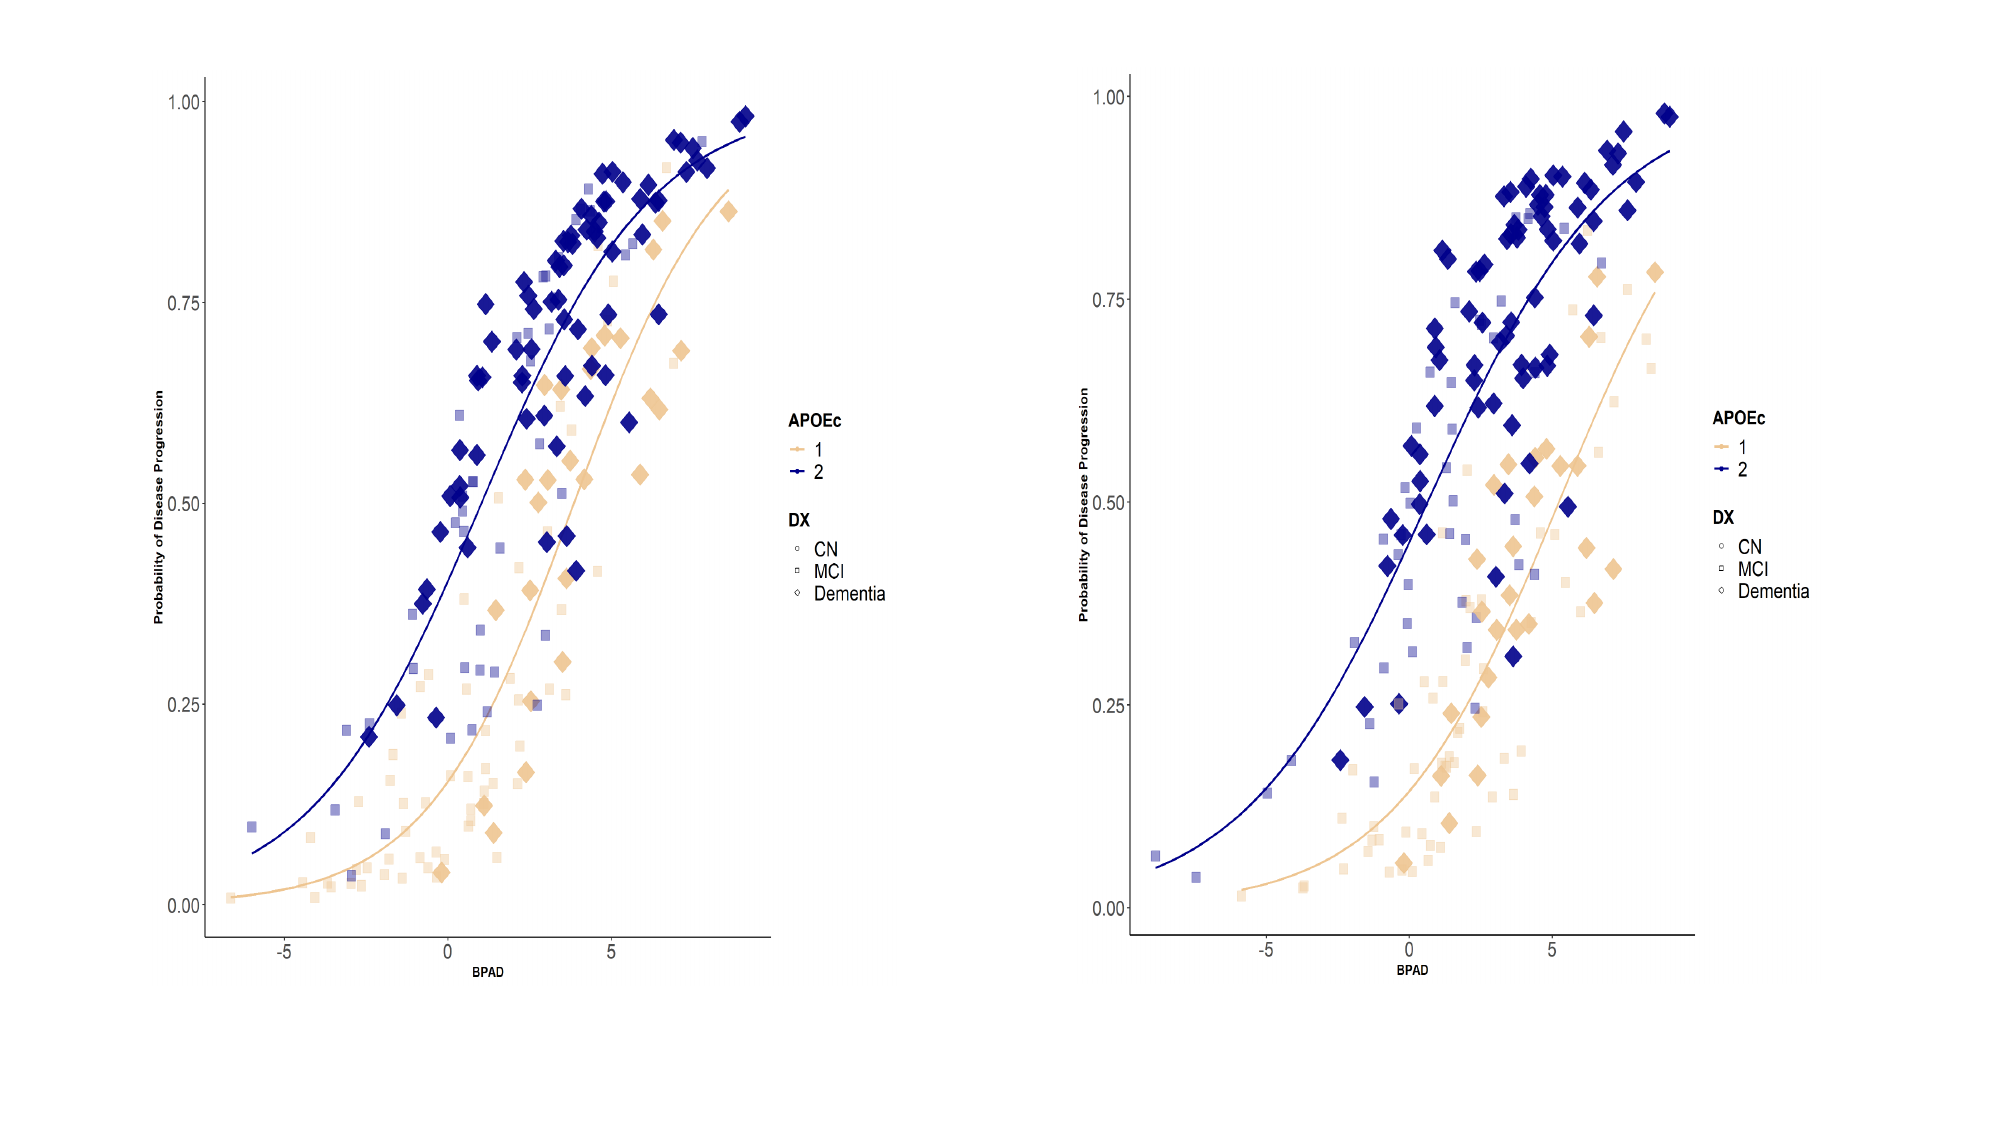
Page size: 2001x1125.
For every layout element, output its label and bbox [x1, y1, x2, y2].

picture [148, 70, 897, 987]
picture [1073, 67, 1821, 984]
